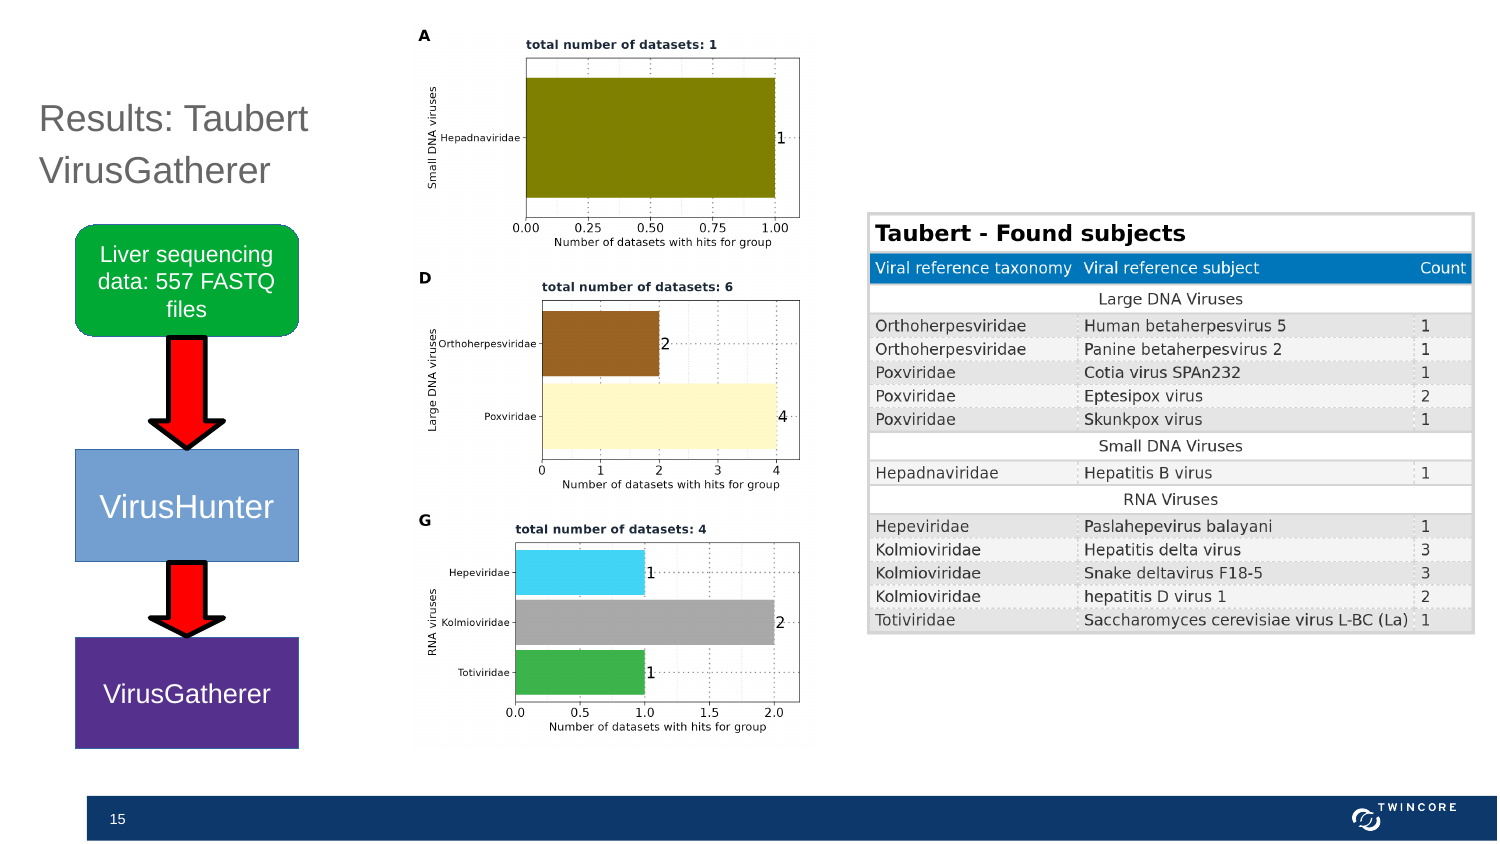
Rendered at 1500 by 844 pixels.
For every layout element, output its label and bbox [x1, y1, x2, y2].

picture [412, 24, 818, 751]
text_box [74, 224, 299, 749]
picture [1352, 803, 1456, 831]
text_box [818, 0, 1495, 788]
